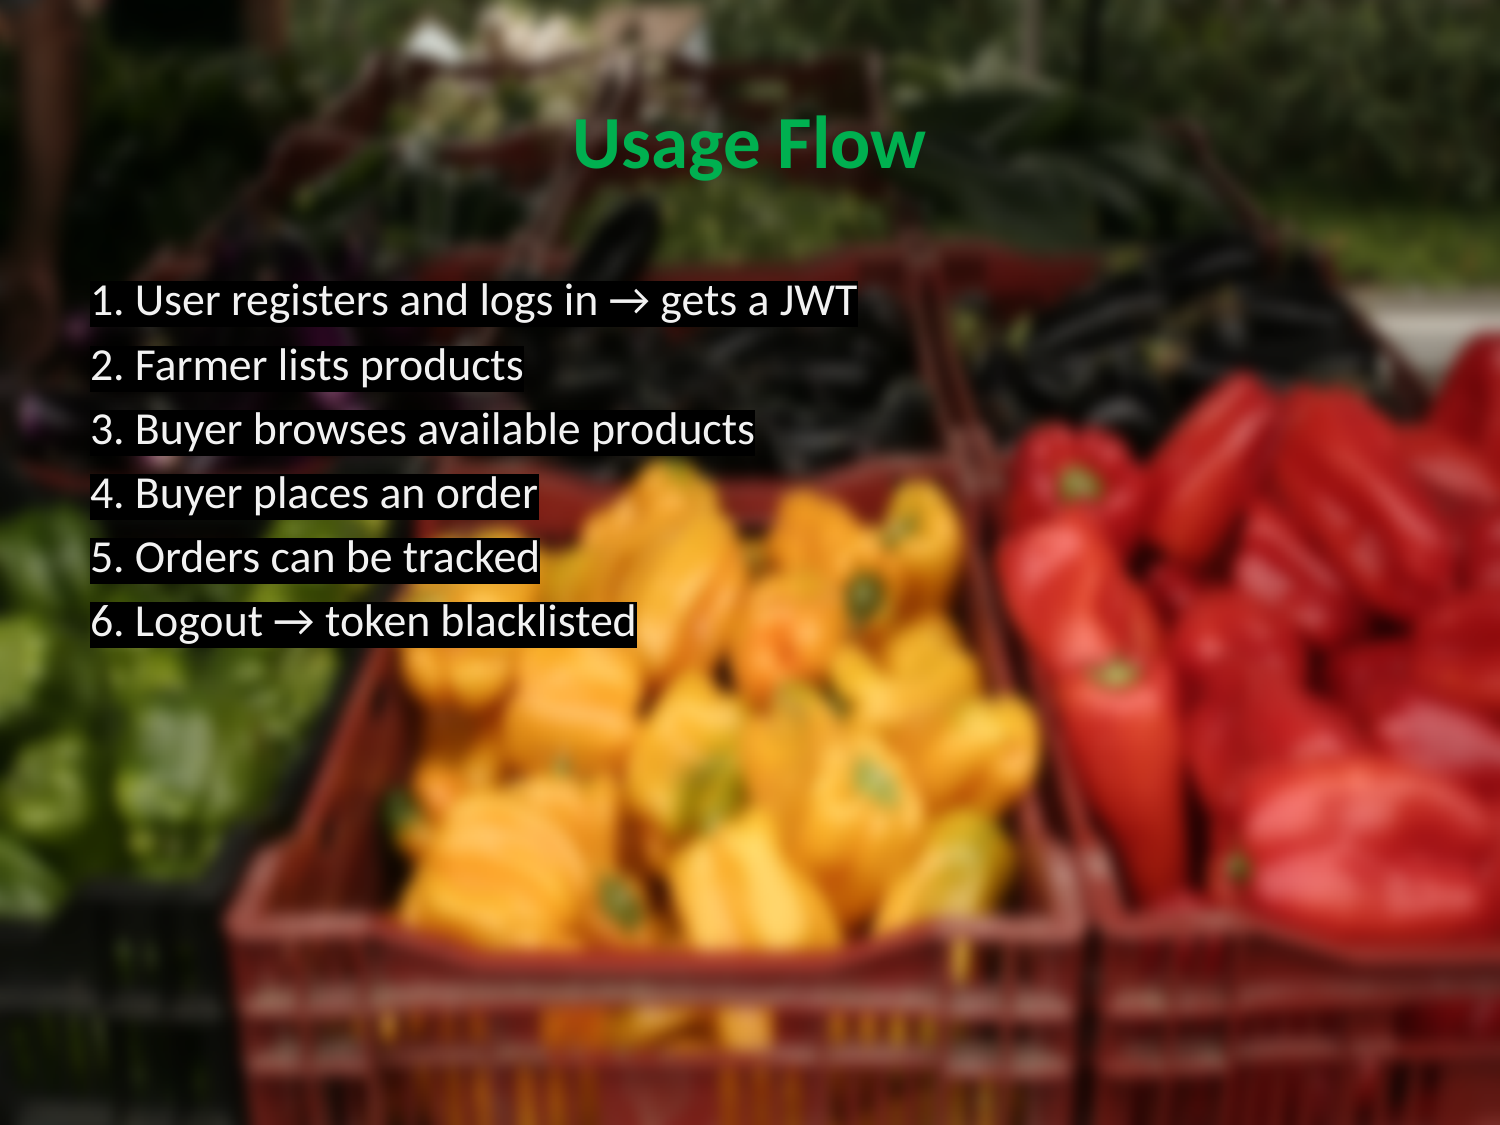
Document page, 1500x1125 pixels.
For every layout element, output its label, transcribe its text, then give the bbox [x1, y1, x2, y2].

picture [0, 0, 1500, 1125]
list 1. User registers and logs in → gets a JWT 2. Farmer lists products 3. Buyer browses available products 4. Buyer places an order 5. Orders can be tracked 6. Logout → token blacklisted [75, 262, 1425, 1005]
title Usage Flow [75, 45, 1425, 233]
